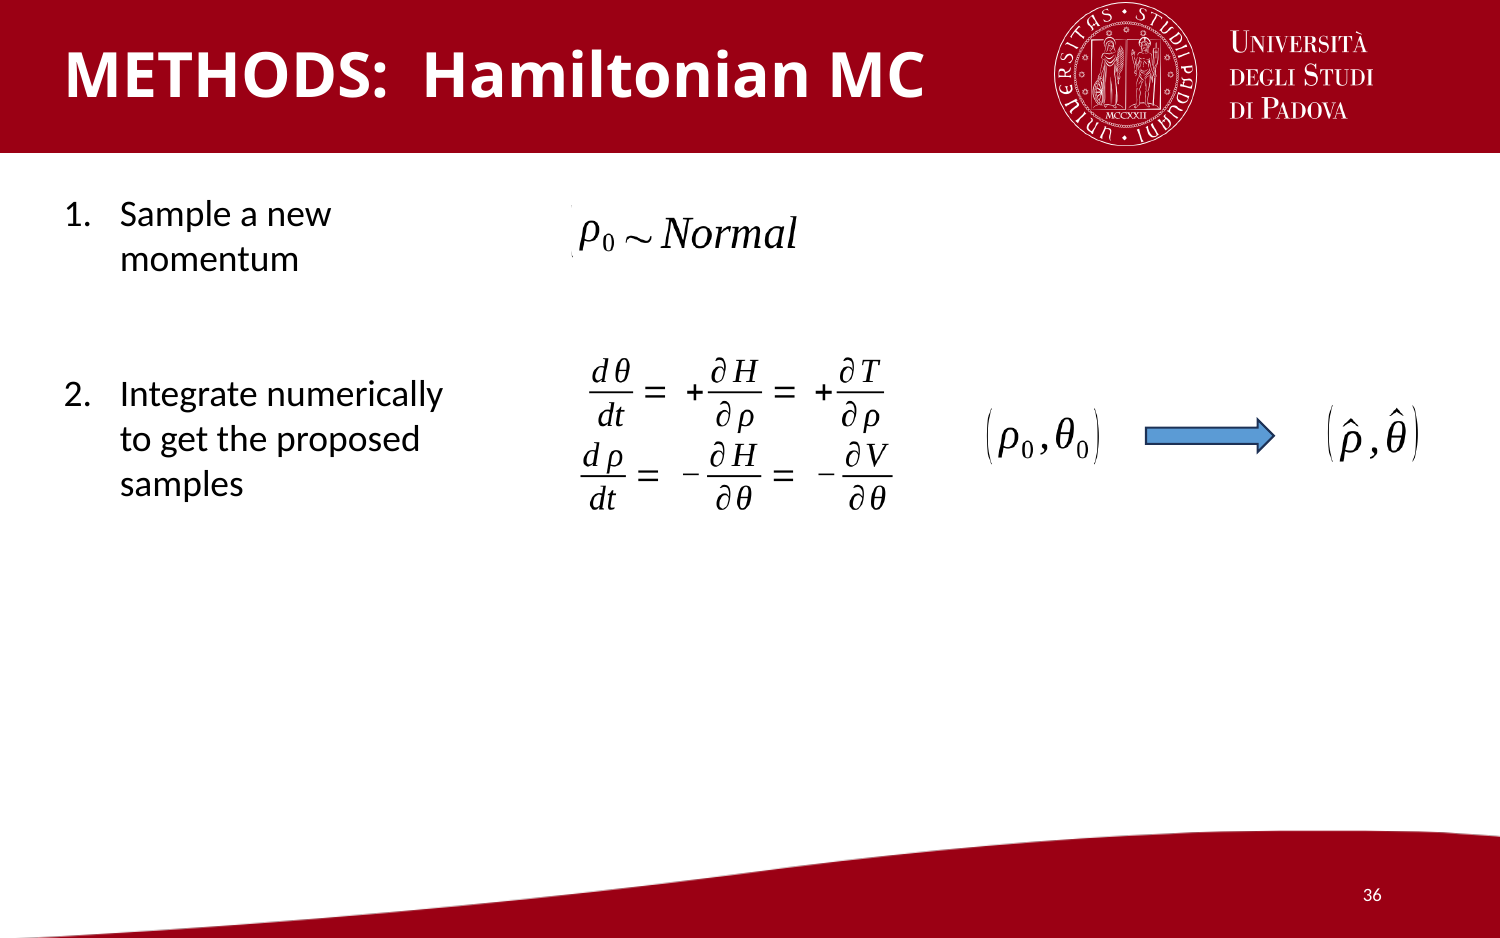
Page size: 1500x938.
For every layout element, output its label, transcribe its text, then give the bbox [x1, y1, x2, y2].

picture [568, 348, 903, 517]
picture [1319, 395, 1426, 470]
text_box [571, 205, 805, 266]
picture [976, 395, 1115, 470]
picture [0, 830, 1500, 938]
text_box Sample a new momentum Integrate numerically to get the proposed samples [48, 180, 499, 646]
picture [0, 0, 1500, 153]
text_box [1144, 417, 1276, 455]
